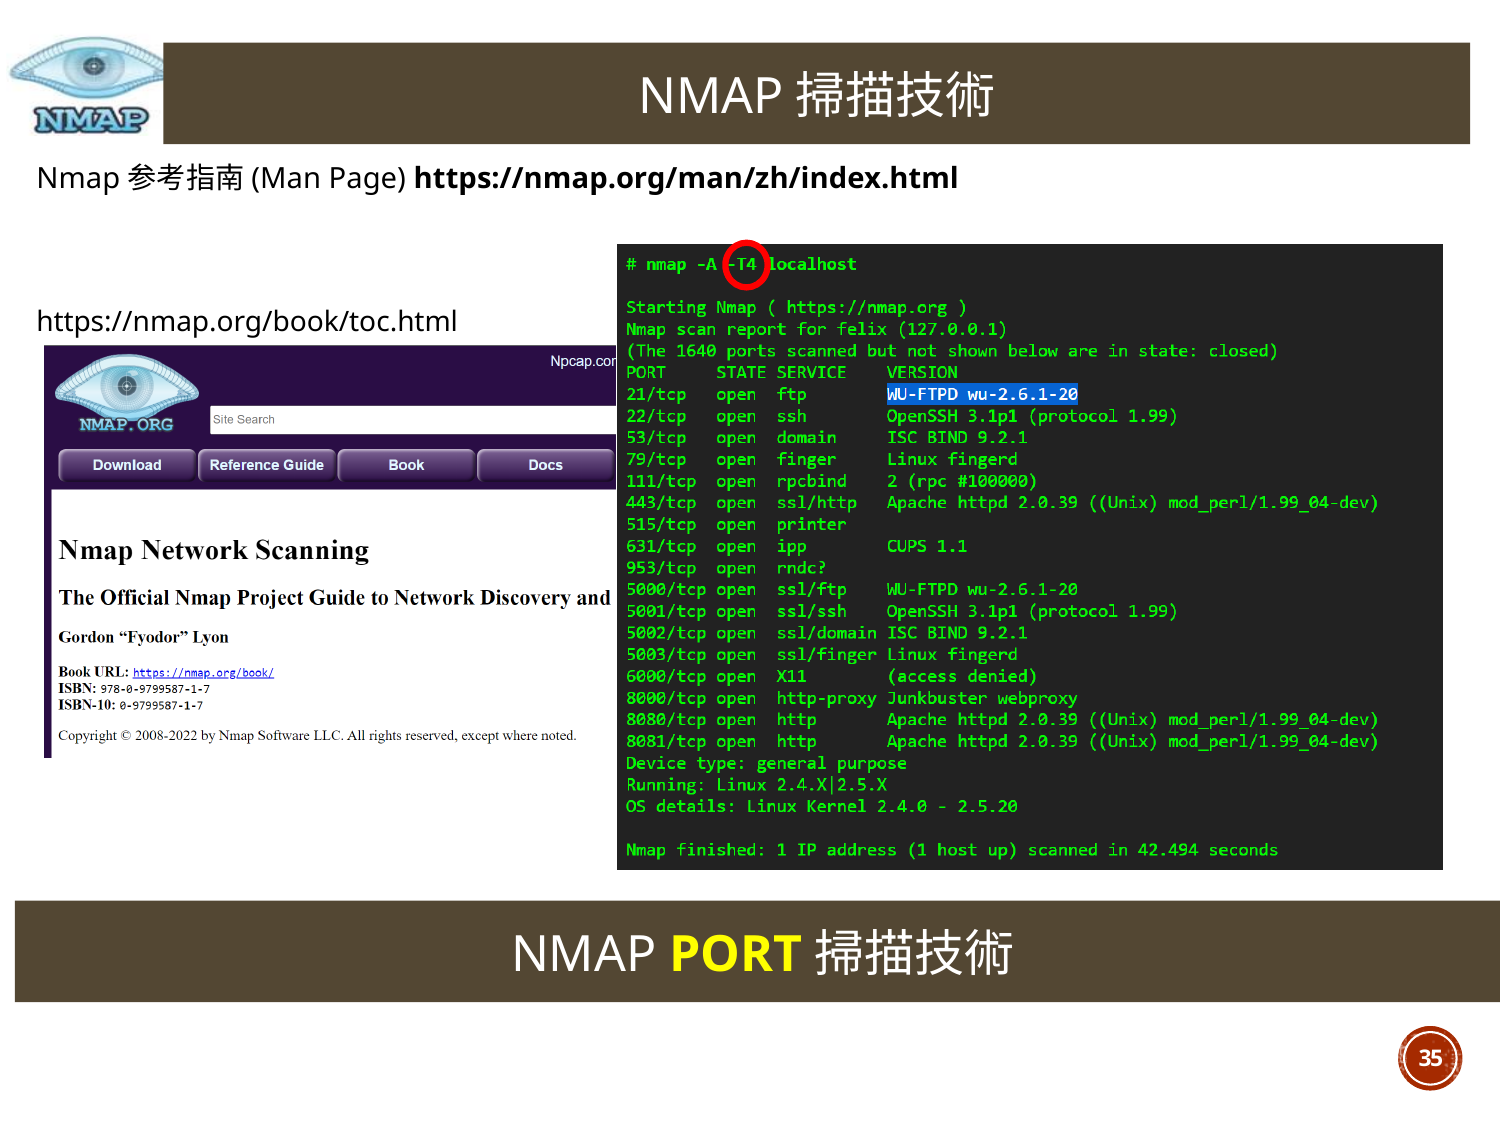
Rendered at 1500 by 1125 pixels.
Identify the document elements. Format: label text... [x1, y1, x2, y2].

picture [6, 30, 183, 136]
picture [44, 238, 1443, 872]
text_box https://nmap.org/book/toc.html [21, 296, 474, 345]
slide_number 35 [1391, 1028, 1471, 1089]
text_box NMAP掃描技術 [162, 42, 1471, 145]
text_box NMAP PORT掃描技術 [14, 900, 1500, 1003]
text_box Nmap参考指南(Man Page) https://nmap.org/man/zh/index.html [21, 151, 1040, 202]
